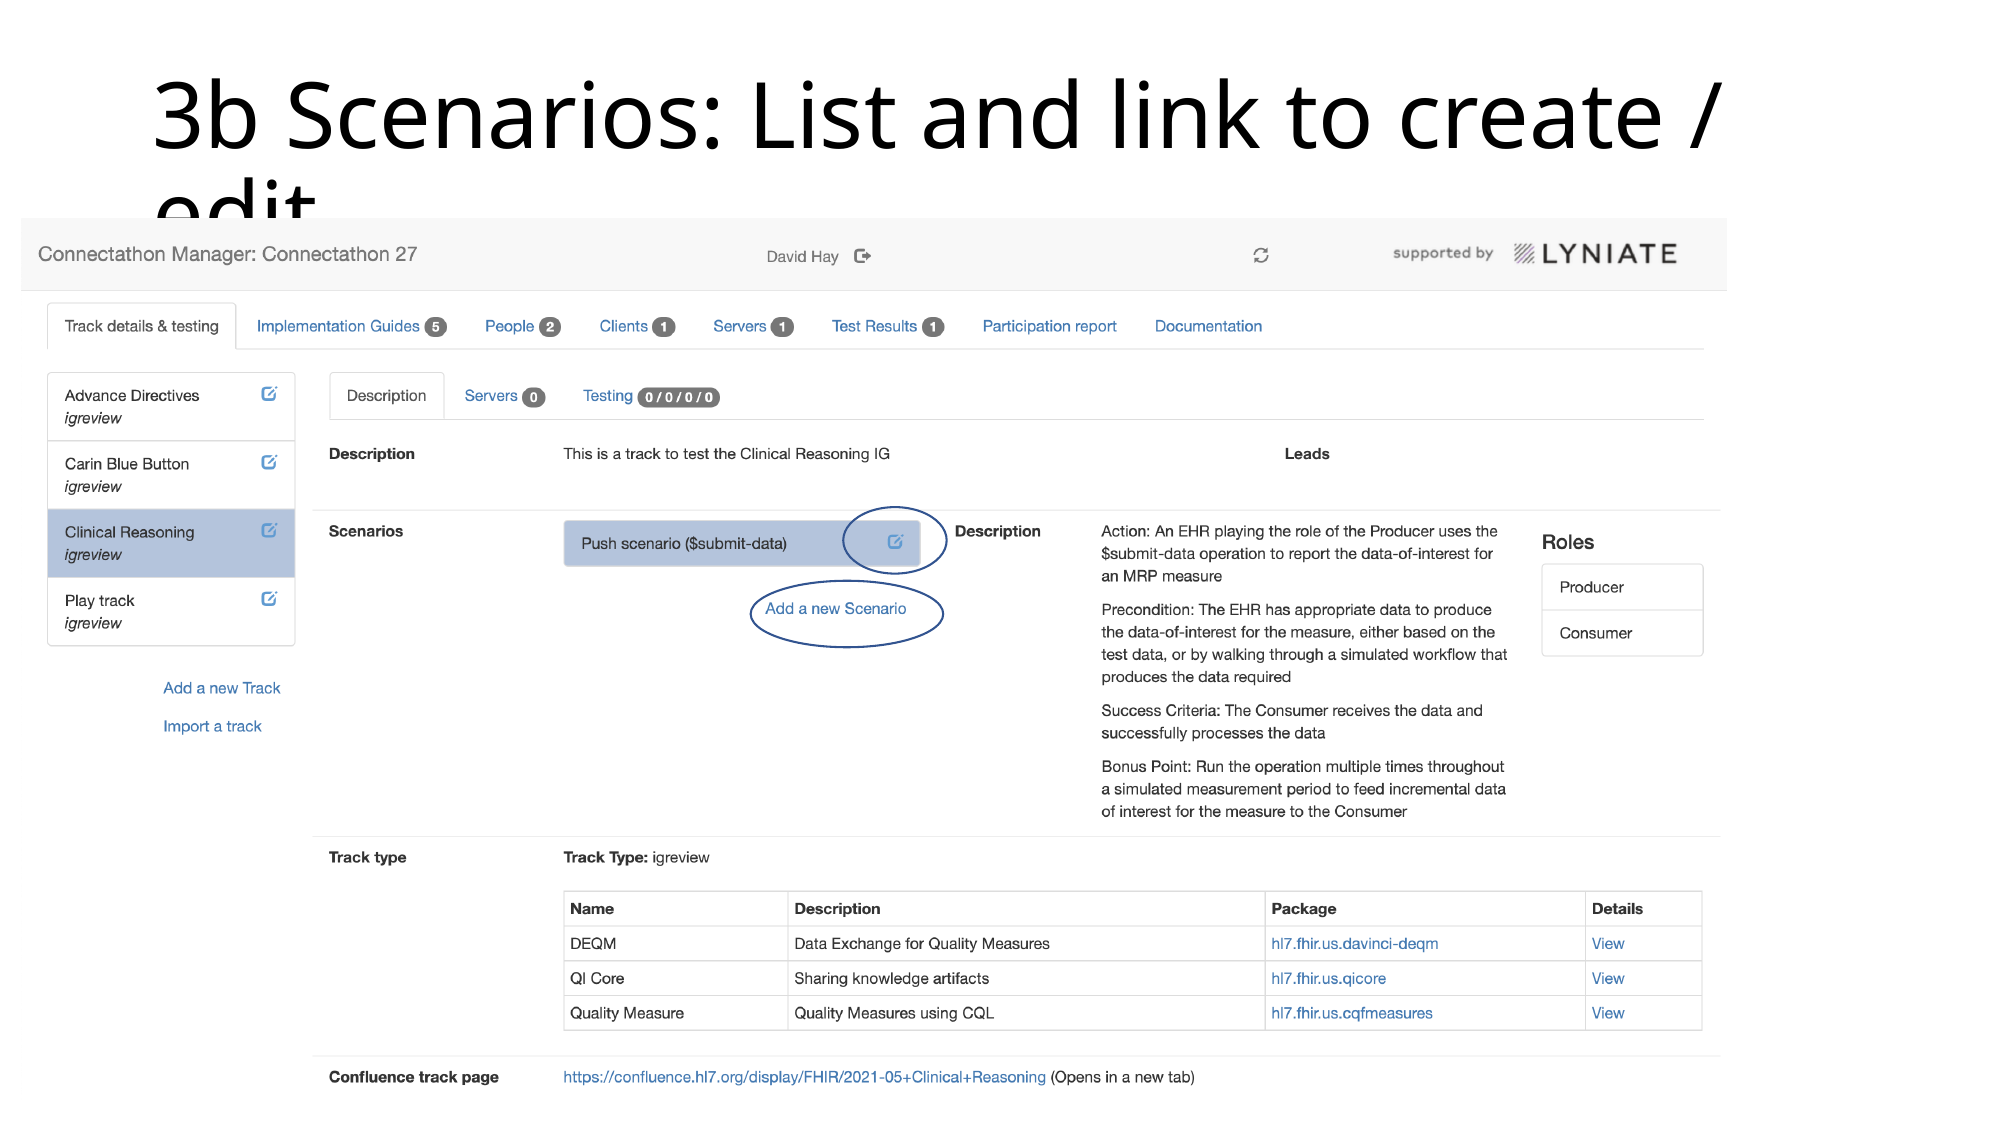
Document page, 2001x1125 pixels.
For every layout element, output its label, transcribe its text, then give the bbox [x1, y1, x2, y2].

picture [21, 218, 1727, 1100]
title 3b Scenarios: List and link to create / edit [137, 59, 1863, 278]
